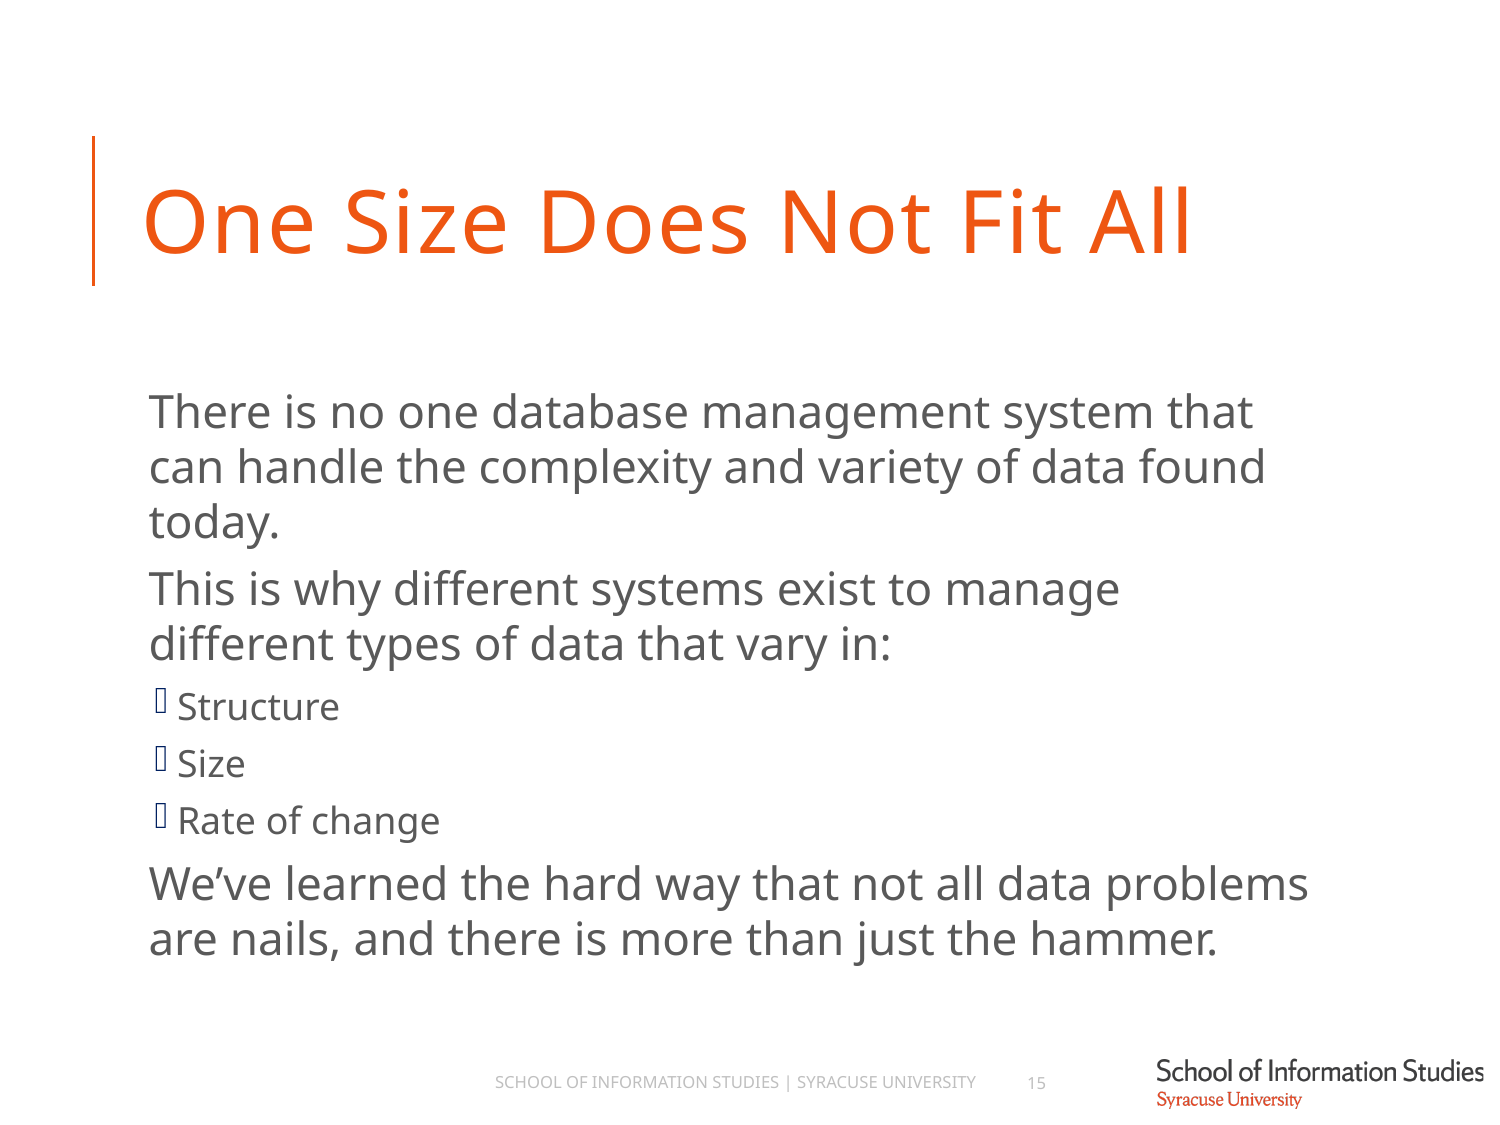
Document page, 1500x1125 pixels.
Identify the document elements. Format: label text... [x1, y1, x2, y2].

footer School of Information Studies | Syracuse University [283, 1061, 993, 1106]
slide_number 15 [1012, 1061, 1149, 1107]
list There is no one database management system that can handle the complexity and variety of data found today. This is why different systems exist to manage different types of data that vary in: Structure Size Rate of change We’ve learned the hard way that not all data problems are nails, and there is more than just the hammer. [126, 375, 1322, 1035]
title One Size Does Not Fit All [126, 96, 1322, 342]
